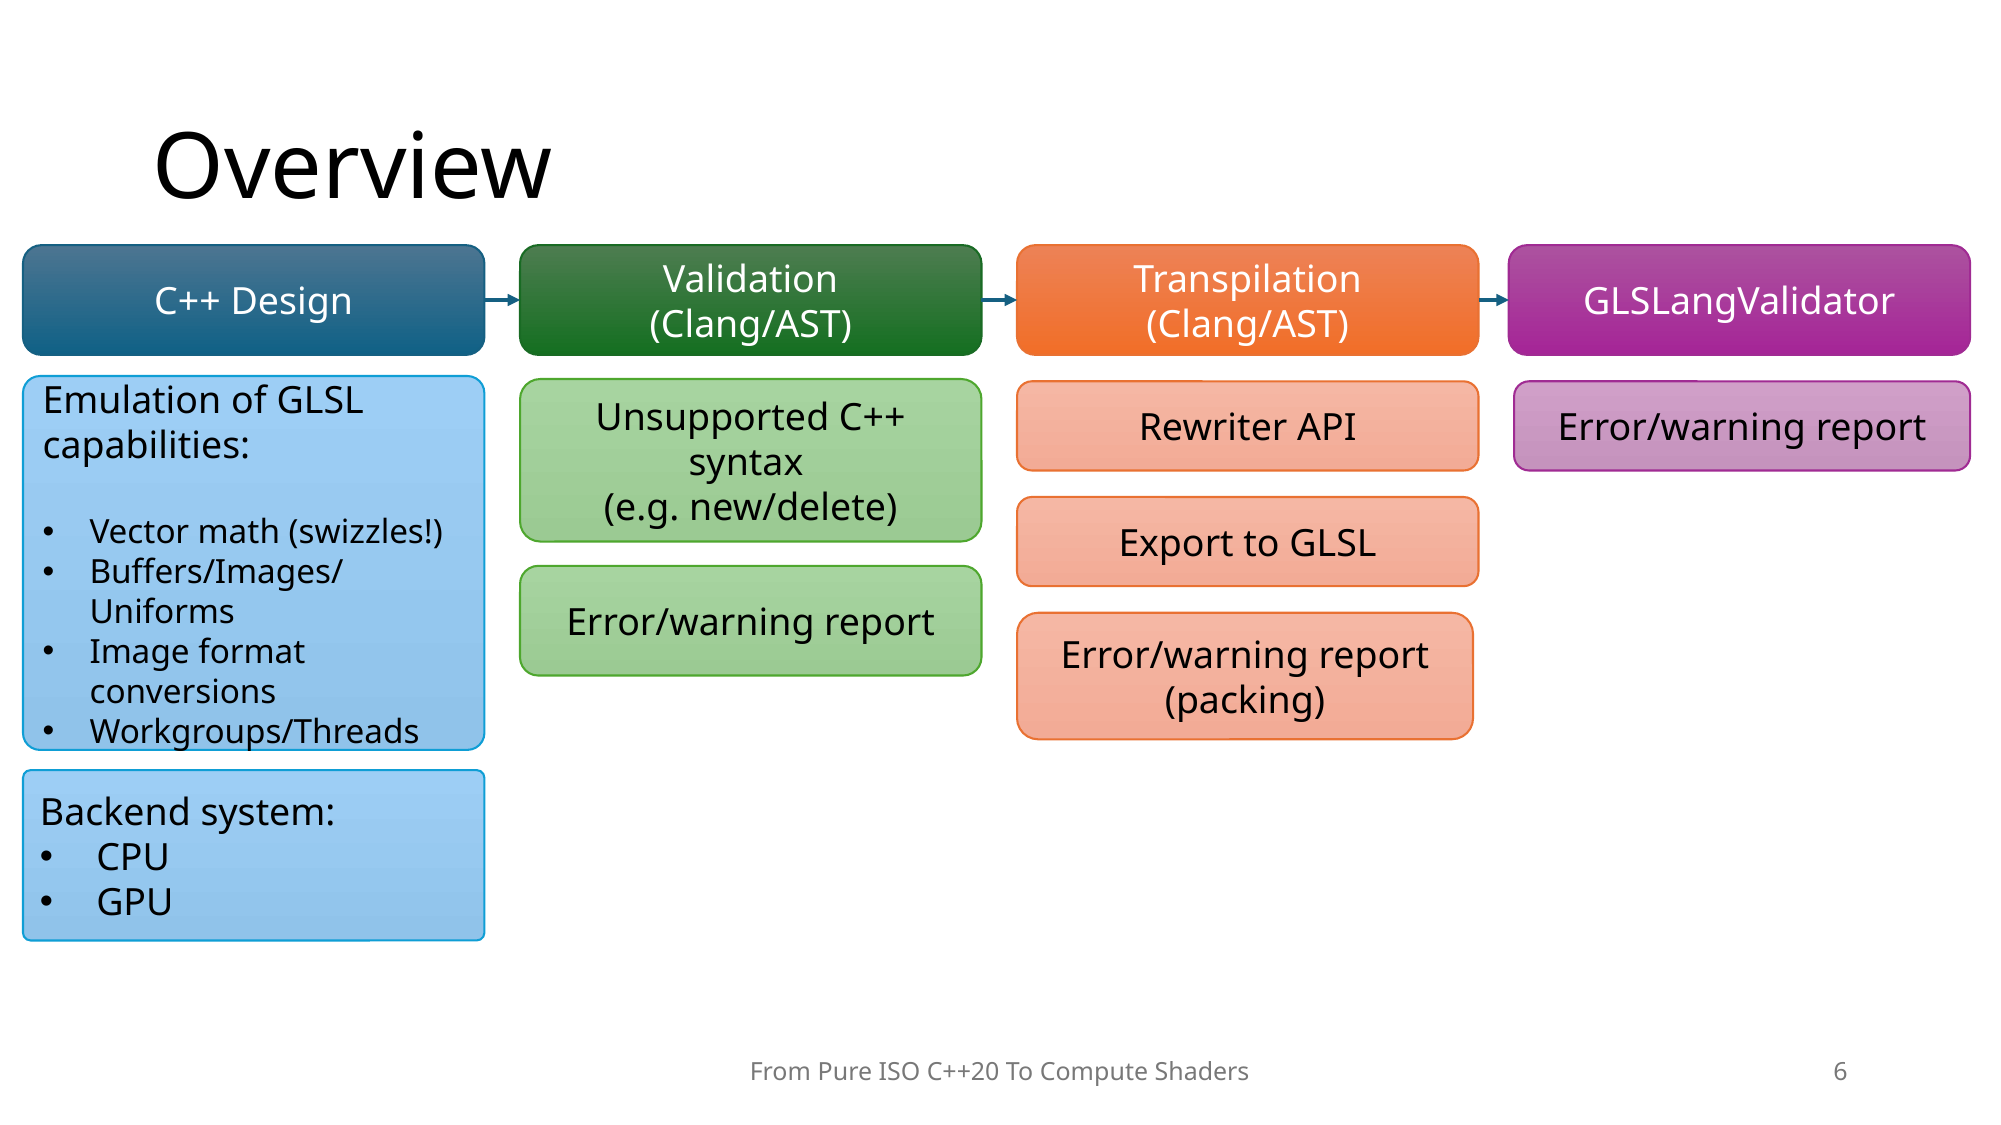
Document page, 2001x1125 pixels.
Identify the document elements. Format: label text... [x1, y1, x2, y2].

text_box Backend system: CPU GPU [21, 769, 486, 942]
title Overview [137, 59, 1863, 278]
text_box Transpilation (Clang/AST) [1015, 244, 1480, 356]
text_box Unsupported C++ syntax (e.g. new/delete) [519, 377, 983, 543]
slide_number 6 [1412, 1042, 1863, 1103]
text_box Validation (Clang/AST) [518, 244, 983, 356]
text_box Error/warning report [518, 564, 983, 677]
footer From Pure ISO C++20 To Compute Shaders [662, 1042, 1338, 1103]
text_box C++ Design [21, 244, 486, 356]
text_box Rewriter API [1015, 380, 1480, 472]
text_box Emulation of GLSL capabilities: Vector math (swizzles!) Buffers/Images/Uniforms Image format conversions Workgroups/Threads [21, 374, 486, 751]
text_box GLSLangValidator [1507, 244, 1972, 356]
text_box Error/warning report (packing) [1016, 611, 1475, 741]
text_box Error/warning report [1513, 380, 1972, 472]
text_box Export to GLSL [1015, 495, 1480, 588]
